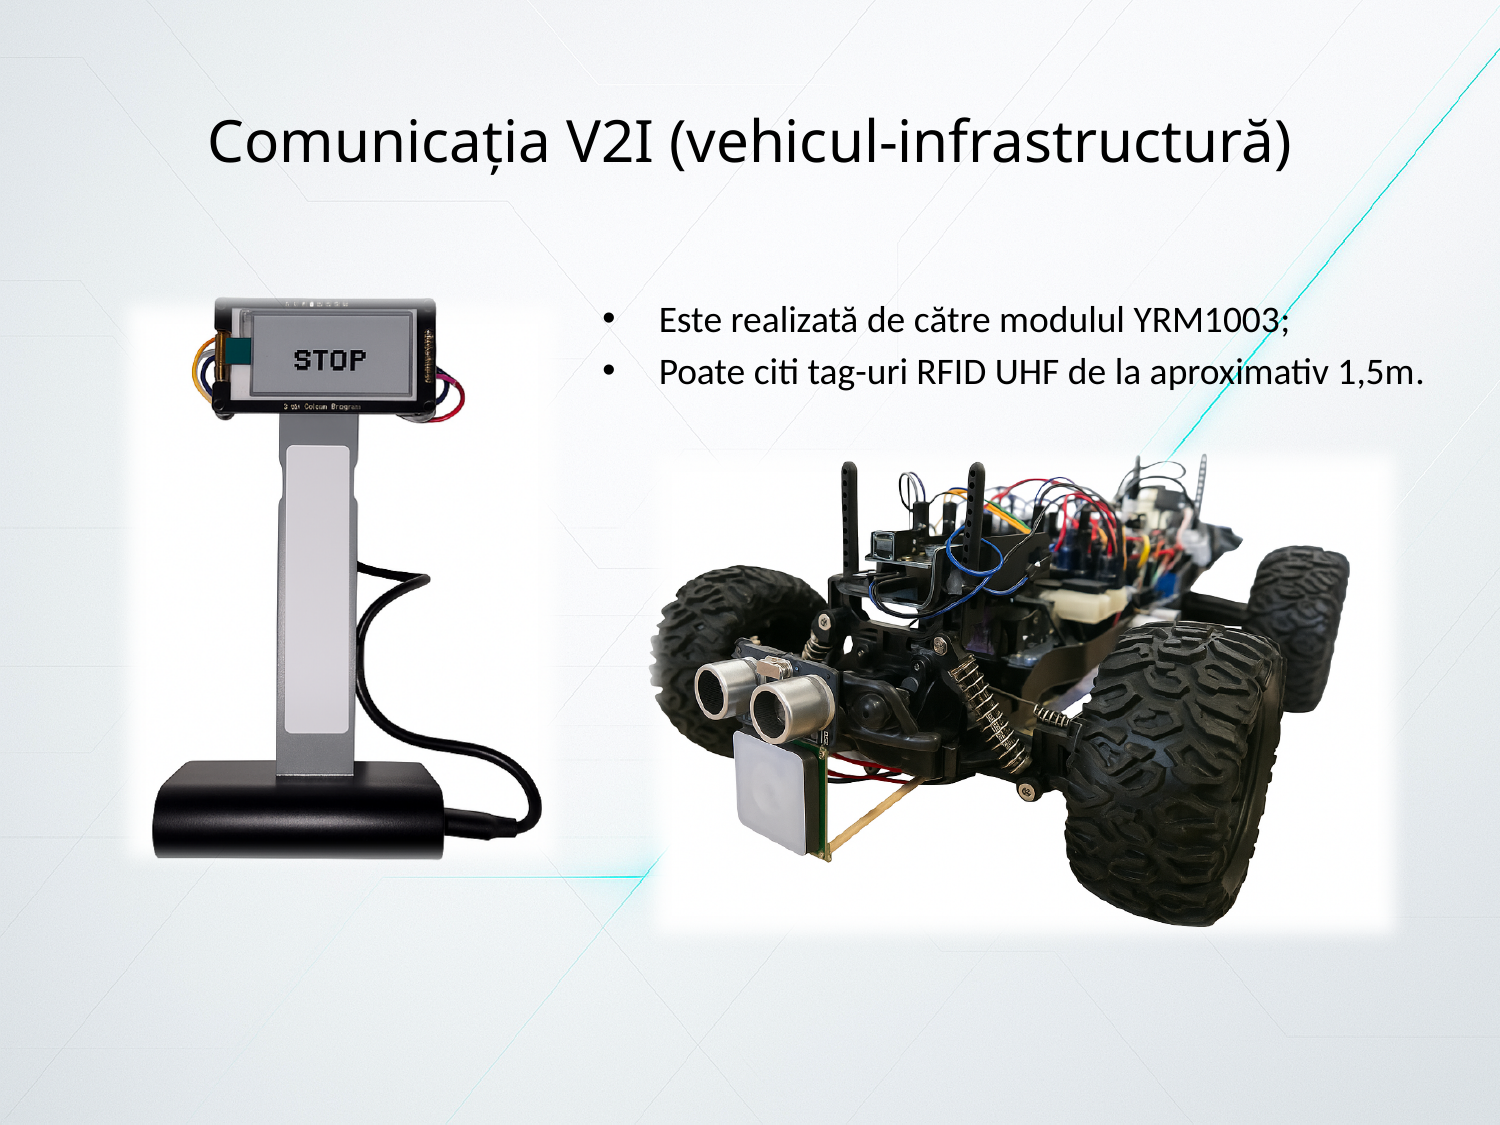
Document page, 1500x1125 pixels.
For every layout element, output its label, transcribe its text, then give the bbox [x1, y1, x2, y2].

picture [0, 0, 1500, 1125]
list Este realizată de către modulul YRM1003; Poate citi tag-uri RFID UHF de la aproximativ 1,5m. [587, 287, 1463, 930]
title Comunicația V2I (vehicul-infrastructură) [75, 45, 1425, 233]
